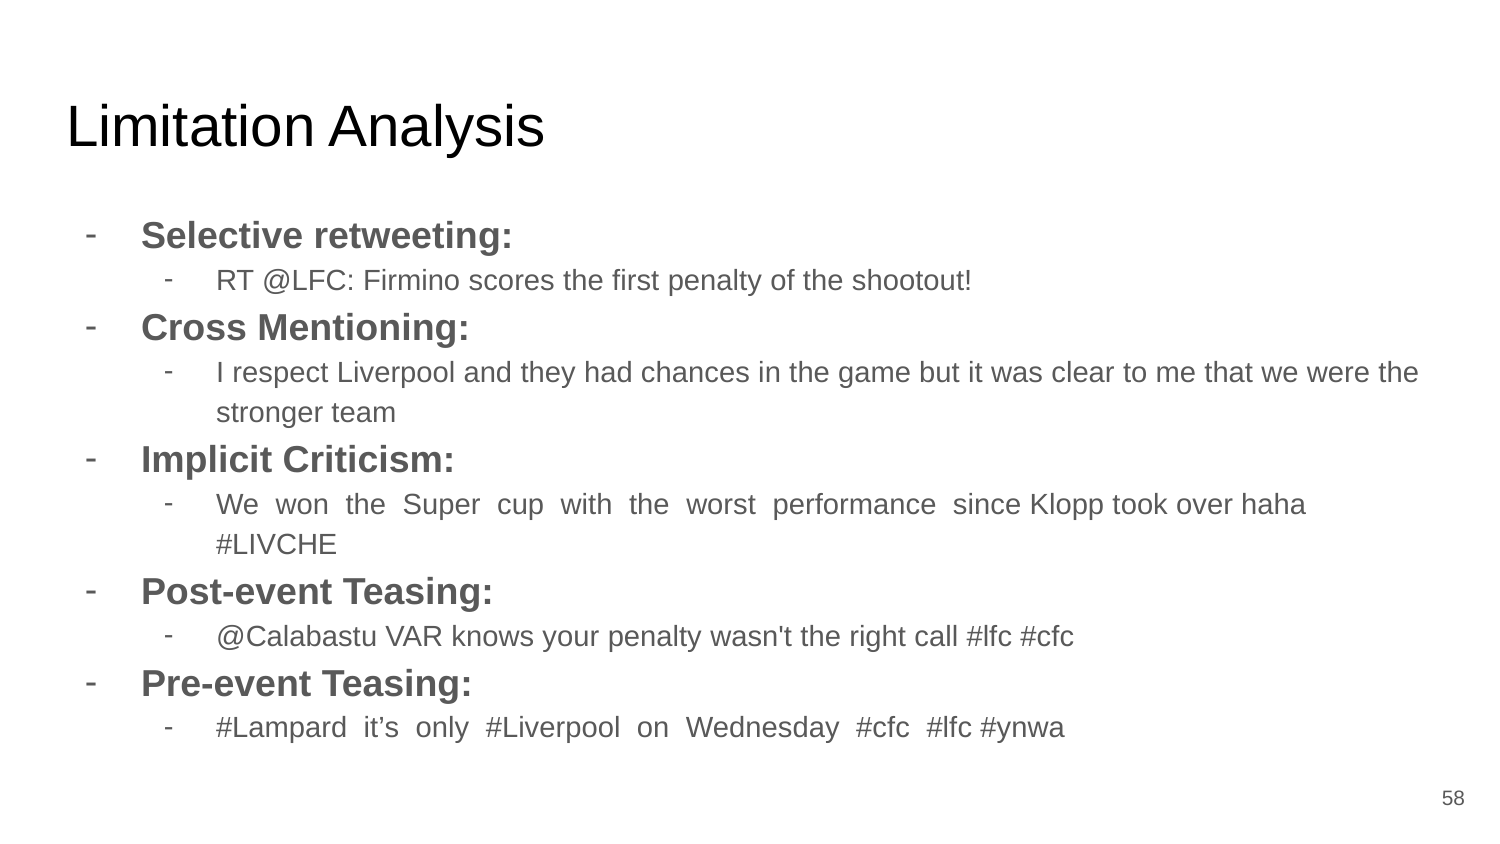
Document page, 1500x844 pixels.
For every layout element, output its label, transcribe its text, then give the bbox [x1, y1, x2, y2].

title Limitation Analysis [51, 72, 1449, 167]
slide_number 58 [1389, 764, 1480, 830]
list Selective retweeting: RT @LFC: Firmino scores the first penalty of the shootout! Cross Mentioning: I respect Liverpool and they had chances in the game but it was clear to me that we were the stronger team Implicit Criticism: We won the Super cup with the worst performance since Klopp took over haha #LIVCHE Post-event Teasing: @Calabastu VAR knows your penalty wasn't the right call #lfc #cfc Pre-event Teasing: #Lampard it’s only #Liverpool on Wednesday #cfc #lfc #ynwa [51, 189, 1449, 750]
